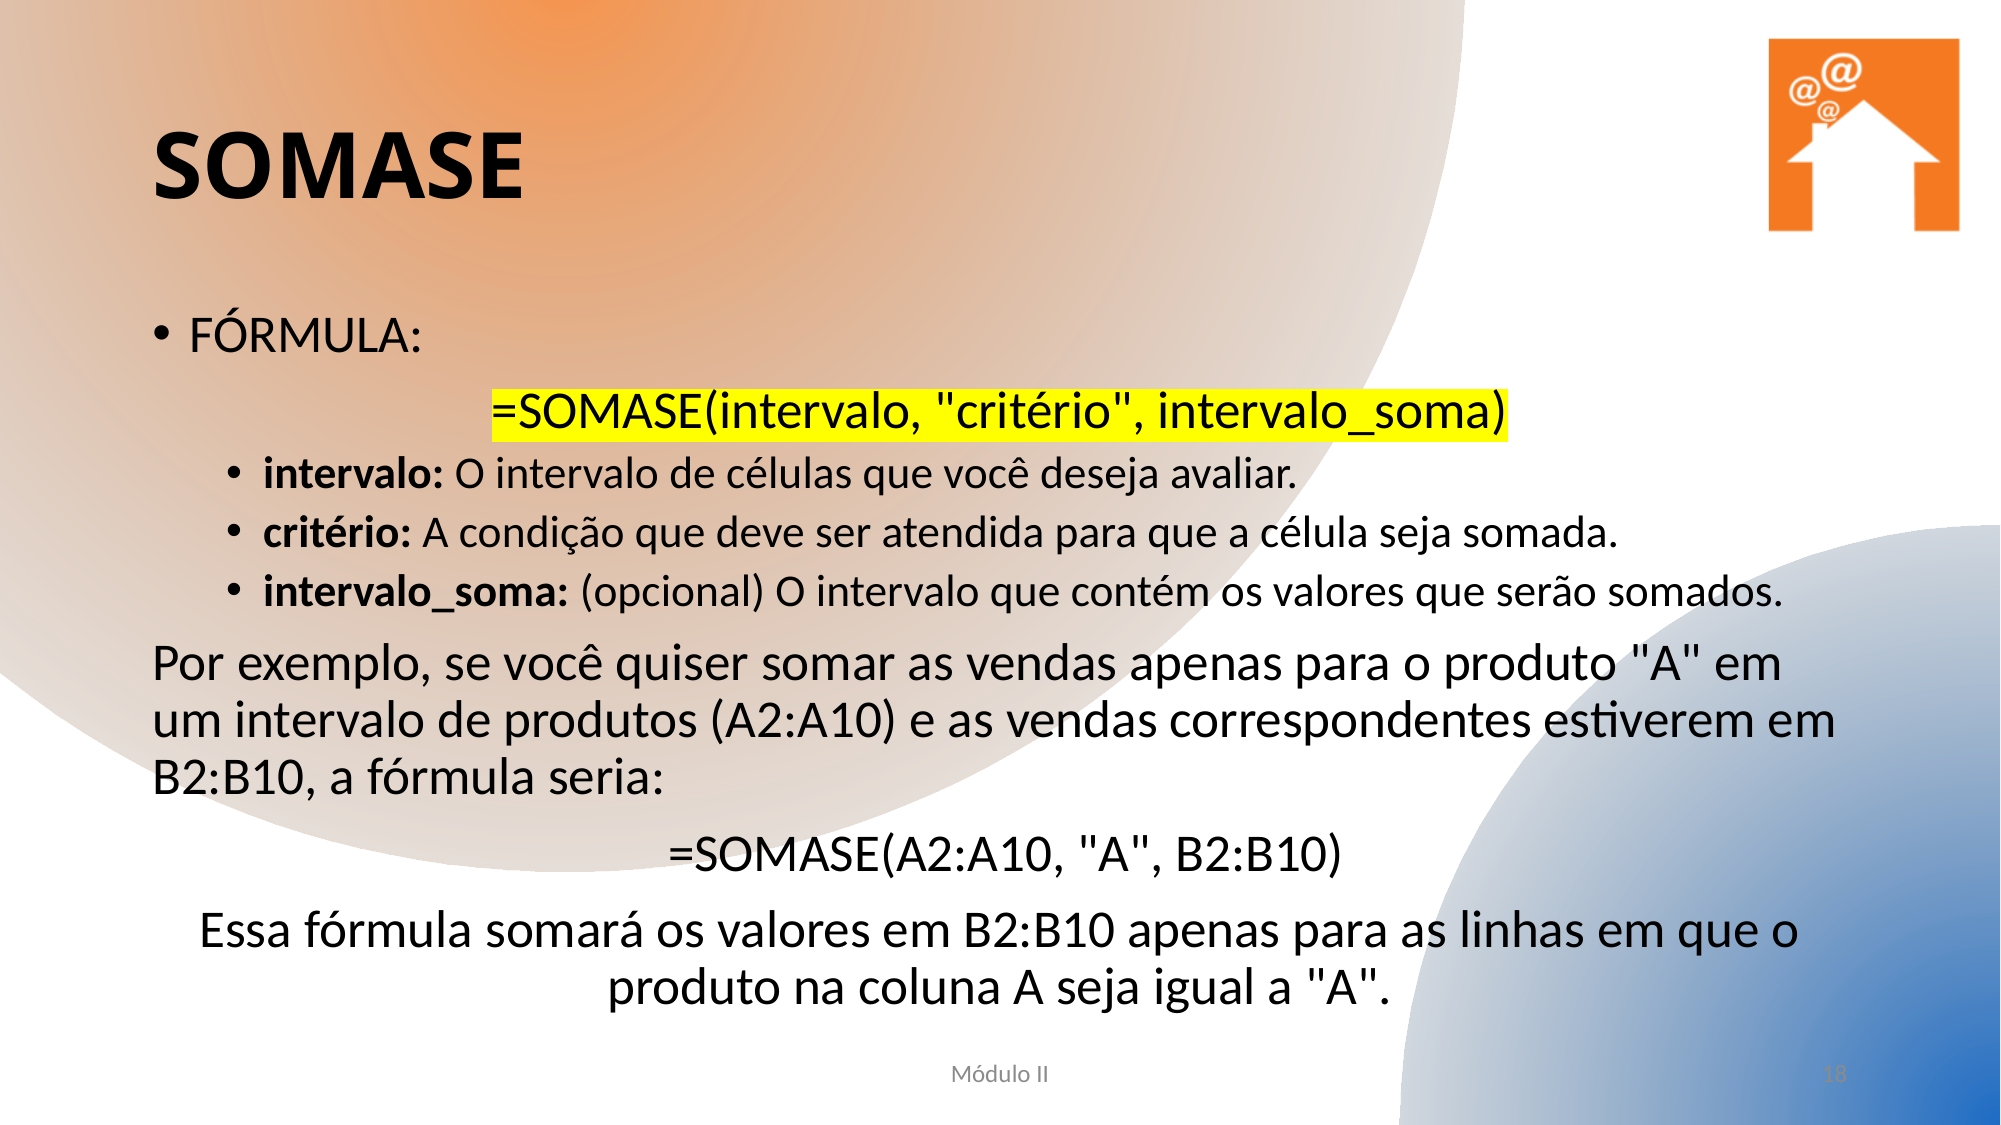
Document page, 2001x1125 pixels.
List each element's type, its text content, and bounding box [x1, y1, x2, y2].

footer Módulo II [662, 1042, 1338, 1103]
title SOMASE [137, 59, 1863, 278]
picture [1728, 0, 2000, 272]
slide_number 18 [1412, 1042, 1863, 1103]
list FÓRMULA: =SOMASE(intervalo, "critério", intervalo_soma) intervalo: O intervalo de células que você deseja avaliar. critério: A condição que deve ser atendida para que a célula seja somada. intervalo_soma: (opcional) O intervalo que contém os valores que serão somados. Por exemplo, se você quiser somar as vendas apenas para o produto "A" em um intervalo de produtos (A2:A10) e as vendas correspondentes estiverem em B2:B10, a fórmula seria: =SOMASE(A2:A10, "A", B2:B10) Essa fórmula somará os valores em B2:B10 apenas para as linhas em que o produto na coluna A seja igual a "A". [137, 299, 1863, 1024]
